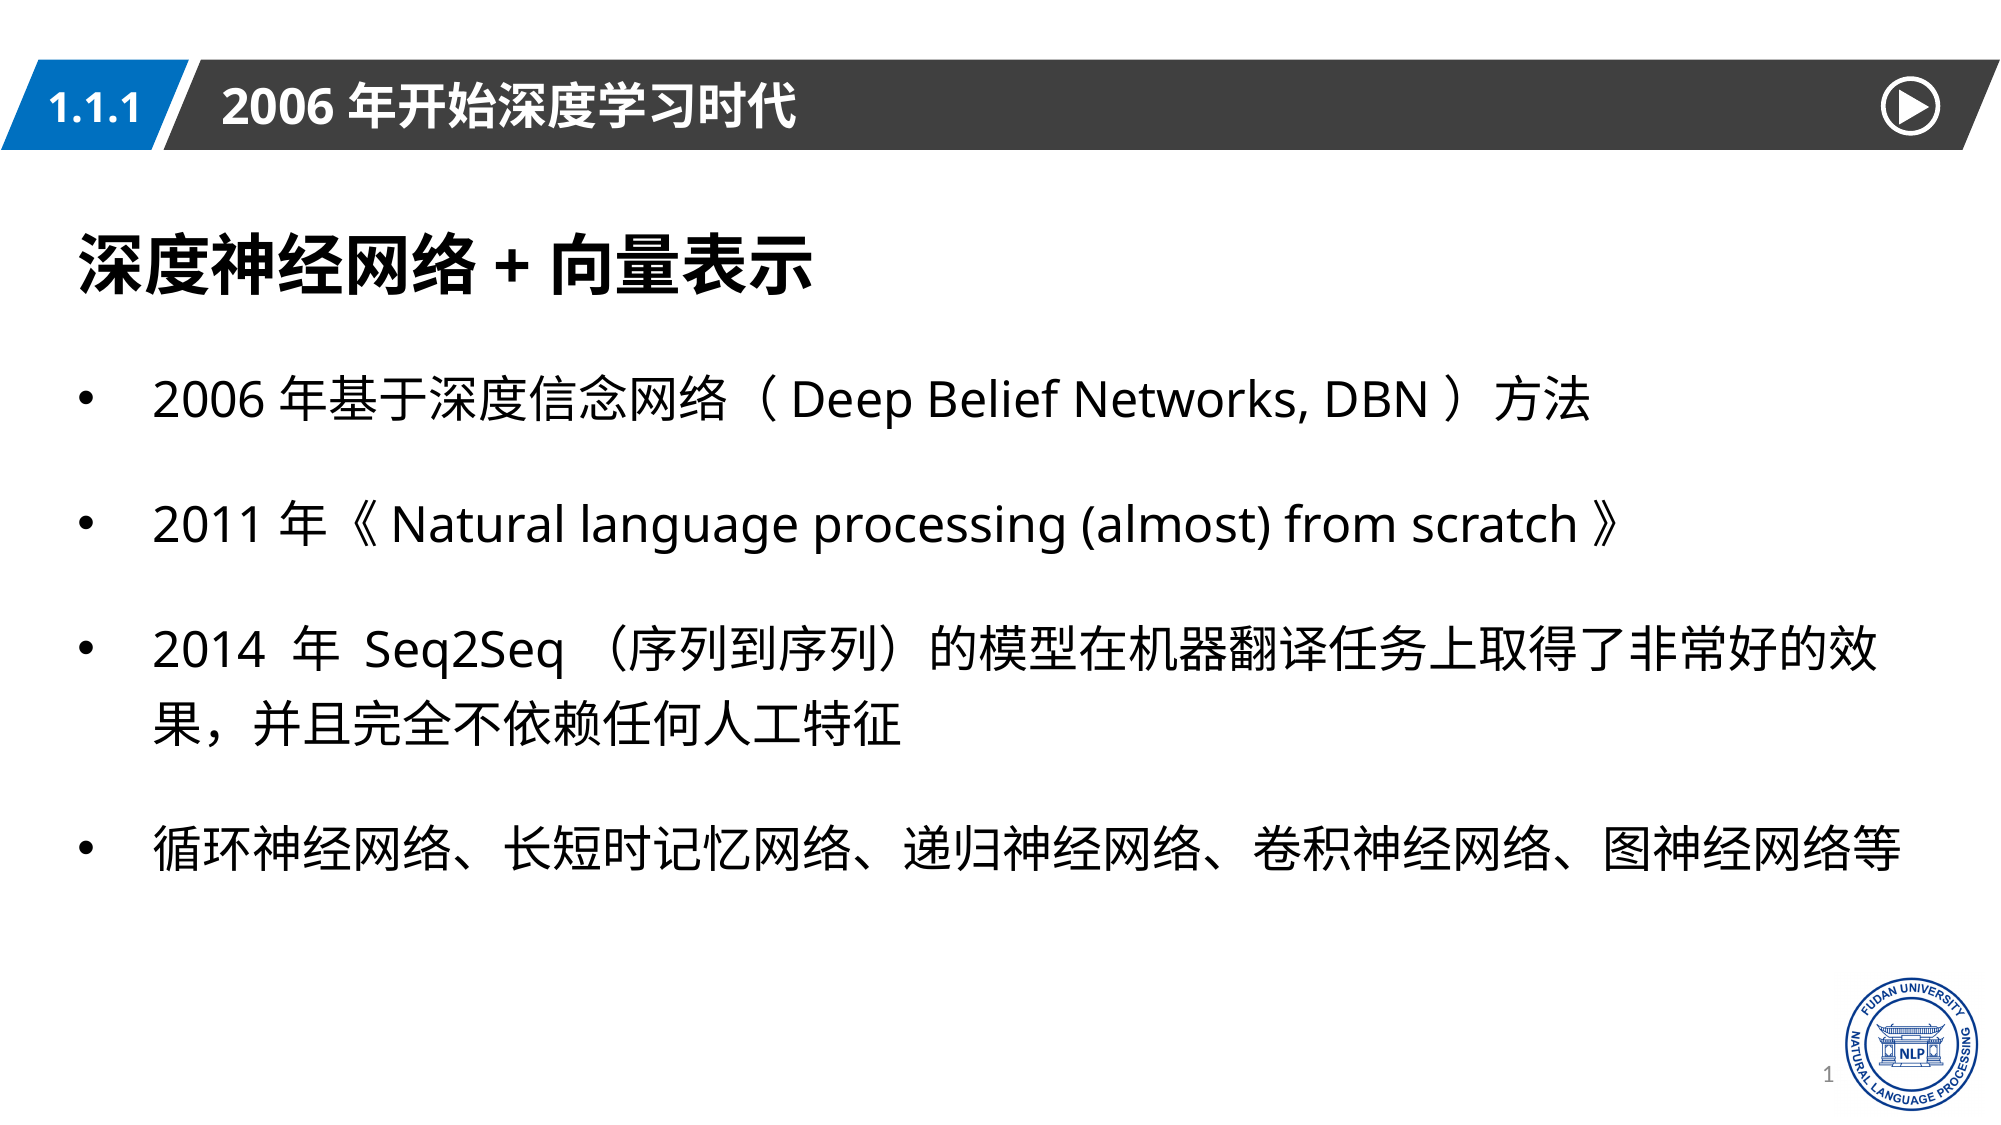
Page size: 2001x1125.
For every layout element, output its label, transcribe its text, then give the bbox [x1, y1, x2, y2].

text_box [32, 59, 189, 120]
text_box 2006年开始深度学习时代 [206, 66, 813, 142]
text_box 1.1.1 [26, 73, 164, 138]
text_box 深度神经网络+向量表示 2006年基于深度信念网络（Deep Belief Networks, DBN）方法 2011年《Natural language processing (almost) from scratch》 2014 年 Seq2Seq（序列到序列）的模型在机器翻译任务上取得了非常好的效果，并且完全不依赖任何人工特征 循环神经网络、长短时记忆网络、递归神经网络、卷积神经网络、图神经网络等 [62, 175, 1930, 960]
text_box [1, 89, 157, 150]
text_box [163, 59, 2000, 150]
slide_number 11 [1412, 1042, 1863, 1103]
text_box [1883, 78, 1939, 134]
picture [1834, 972, 1985, 1117]
